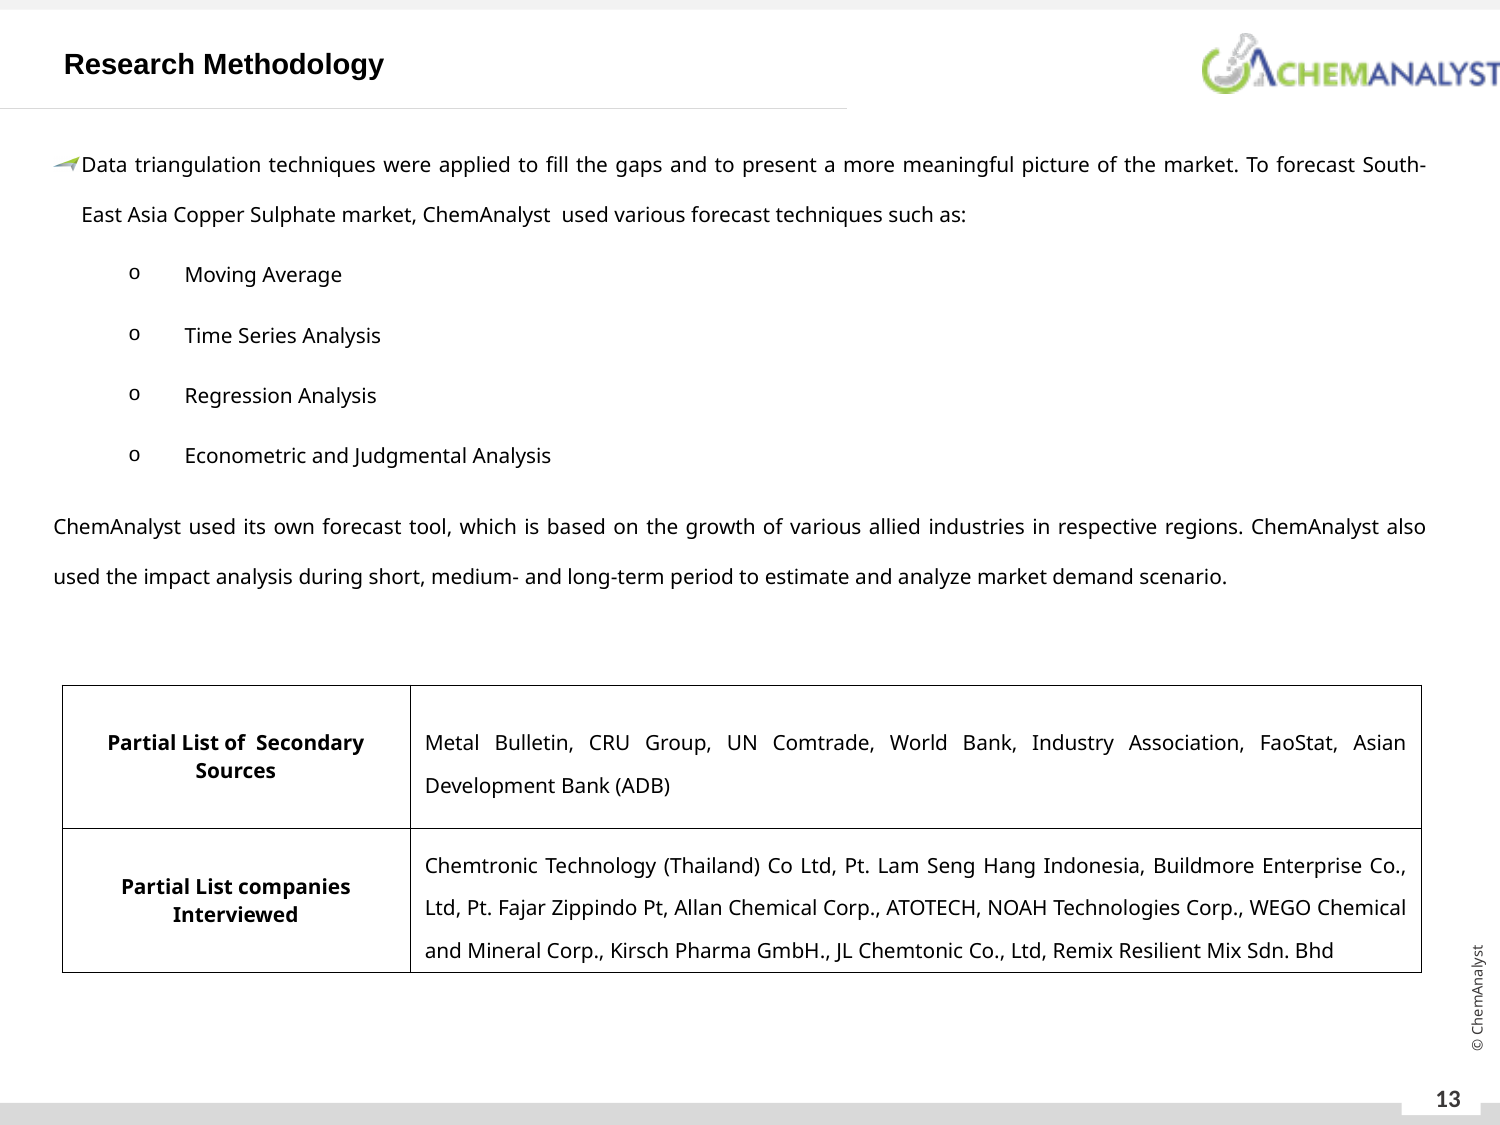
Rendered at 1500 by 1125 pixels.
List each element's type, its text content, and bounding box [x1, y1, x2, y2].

table_header Metal Bulletin, CRU Group, UN Comtrade, World Bank, Industry Association, FaoStat, Asian Development Bank (ADB) [411, 686, 1421, 828]
table_cell Partial List companies Interviewed [63, 829, 410, 972]
table_cell Chemtronic Technology (Thailand) Co Ltd, Pt. Lam Seng Hang Indonesia, Buildmore Enterprise Co., Ltd, Pt. Fajar Zippindo Pt, Allan Chemical Corp., ATOTECH, NOAH Technologies Corp., WEGO Chemical and Mineral Corp., Kirsch Pharma GmbH., JL Chemtonic Co., Ltd, Remix Resilient Mix Sdn. Bhd [411, 829, 1421, 972]
picture [53, 156, 81, 172]
table_header Partial List of Secondary Sources [63, 686, 410, 828]
text_box Research Methodology [48, 37, 1339, 88]
text_box Data triangulation techniques were applied to fill the gaps and to present a more meaningful picture of the market. To forecast South-East Asia Copper Sulphate market, ChemAnalyst used various forecast techniques such as: Moving Average Time Series Analysis Regression Analysis Econometric and Judgmental Analysis ChemAnalyst used its own forecast tool, which is based on the growth of various allied industries in respective regions. ChemAnalyst also used the impact analysis during short, medium- and long-term period to estimate and analyze market demand scenario. [38, 119, 1442, 705]
picture [1202, 33, 1500, 94]
